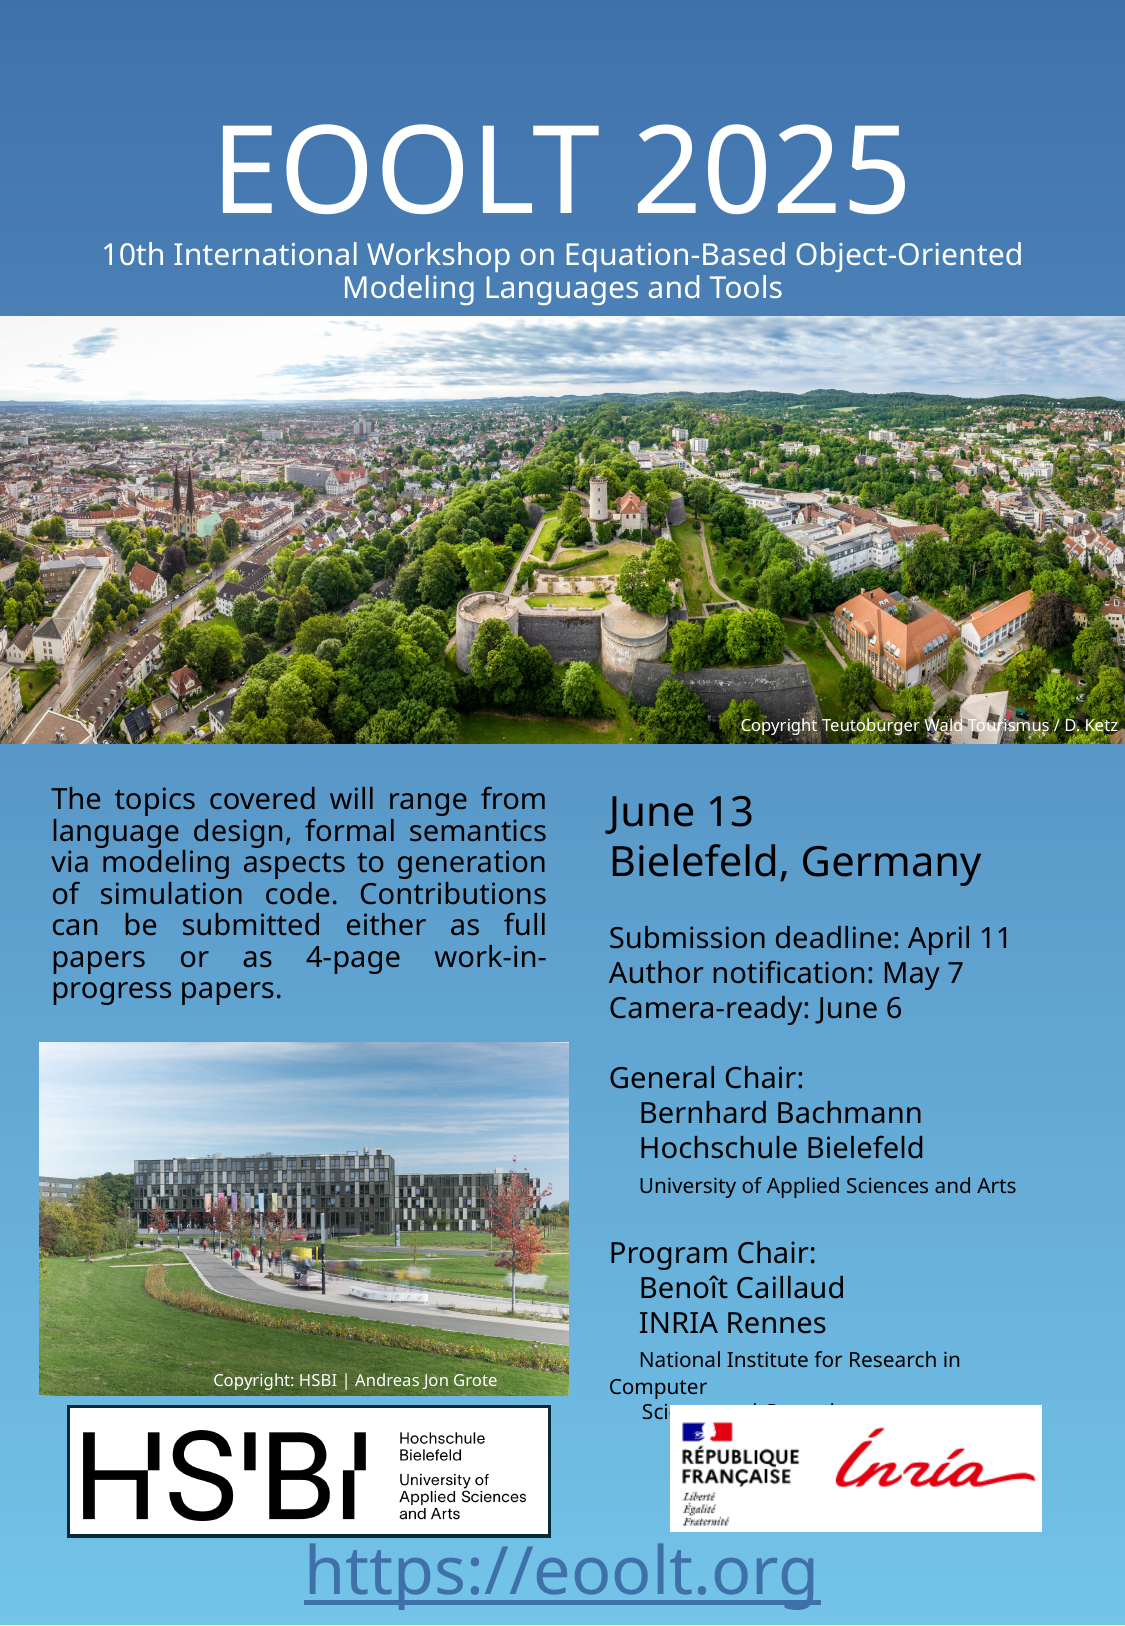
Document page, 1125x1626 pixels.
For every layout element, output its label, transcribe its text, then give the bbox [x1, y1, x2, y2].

title EOOLT 2025 10th International Workshop on Equation-Based Object-Oriented Modeling Languages and Tools [81, 95, 1044, 313]
subtitle The topics covered will range from language design, formal semantics via modeling aspects to generation of simulation code. Contributions can be submitted either as full papers or as 4-page work-in-progress papers. [36, 776, 563, 1028]
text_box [38, 1041, 570, 1398]
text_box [68, 1405, 550, 1537]
text_box June 13 Bielefeld, Germany Submission deadline: April 11 Author notification: May 7 Camera-ready: June 6 General Chair: Bernhard Bachmann Hochschule Bielefeld University of Applied Sciences and Arts Program Chair: Benoît Caillaud INRIA Rennes National Institute for Research in Computer Science and Control [594, 776, 1075, 1432]
text_box https://eoolt.org [0, 1529, 1125, 1625]
picture [670, 1405, 1043, 1533]
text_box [0, 315, 1125, 744]
